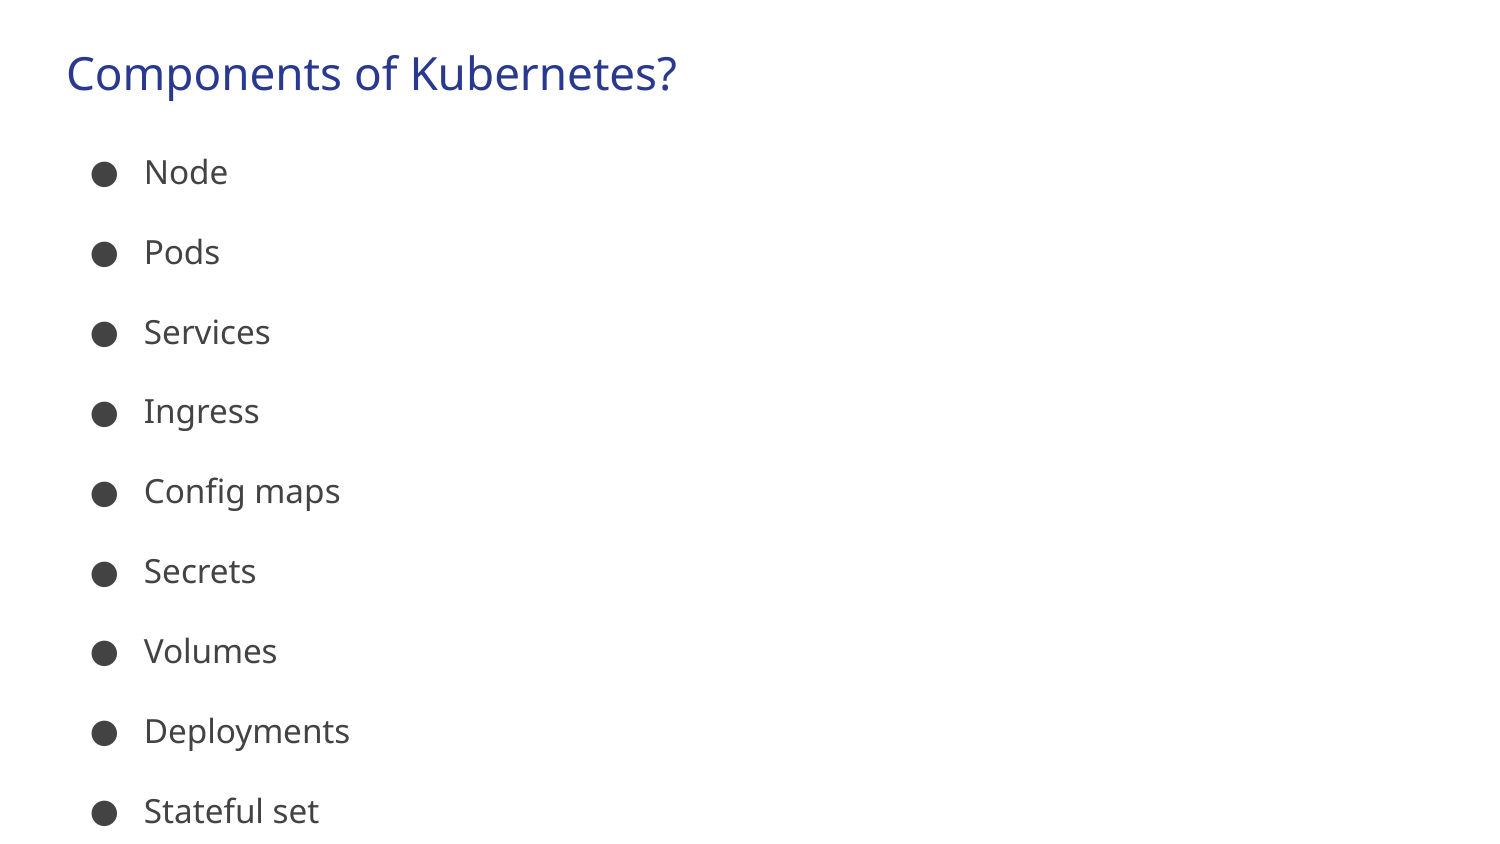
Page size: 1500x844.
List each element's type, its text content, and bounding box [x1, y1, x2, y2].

title Components of Kubernetes? [51, 29, 1449, 130]
text_box Node Pods Services Ingress Config maps Secrets Volumes Deployments Stateful set [53, 136, 1452, 844]
